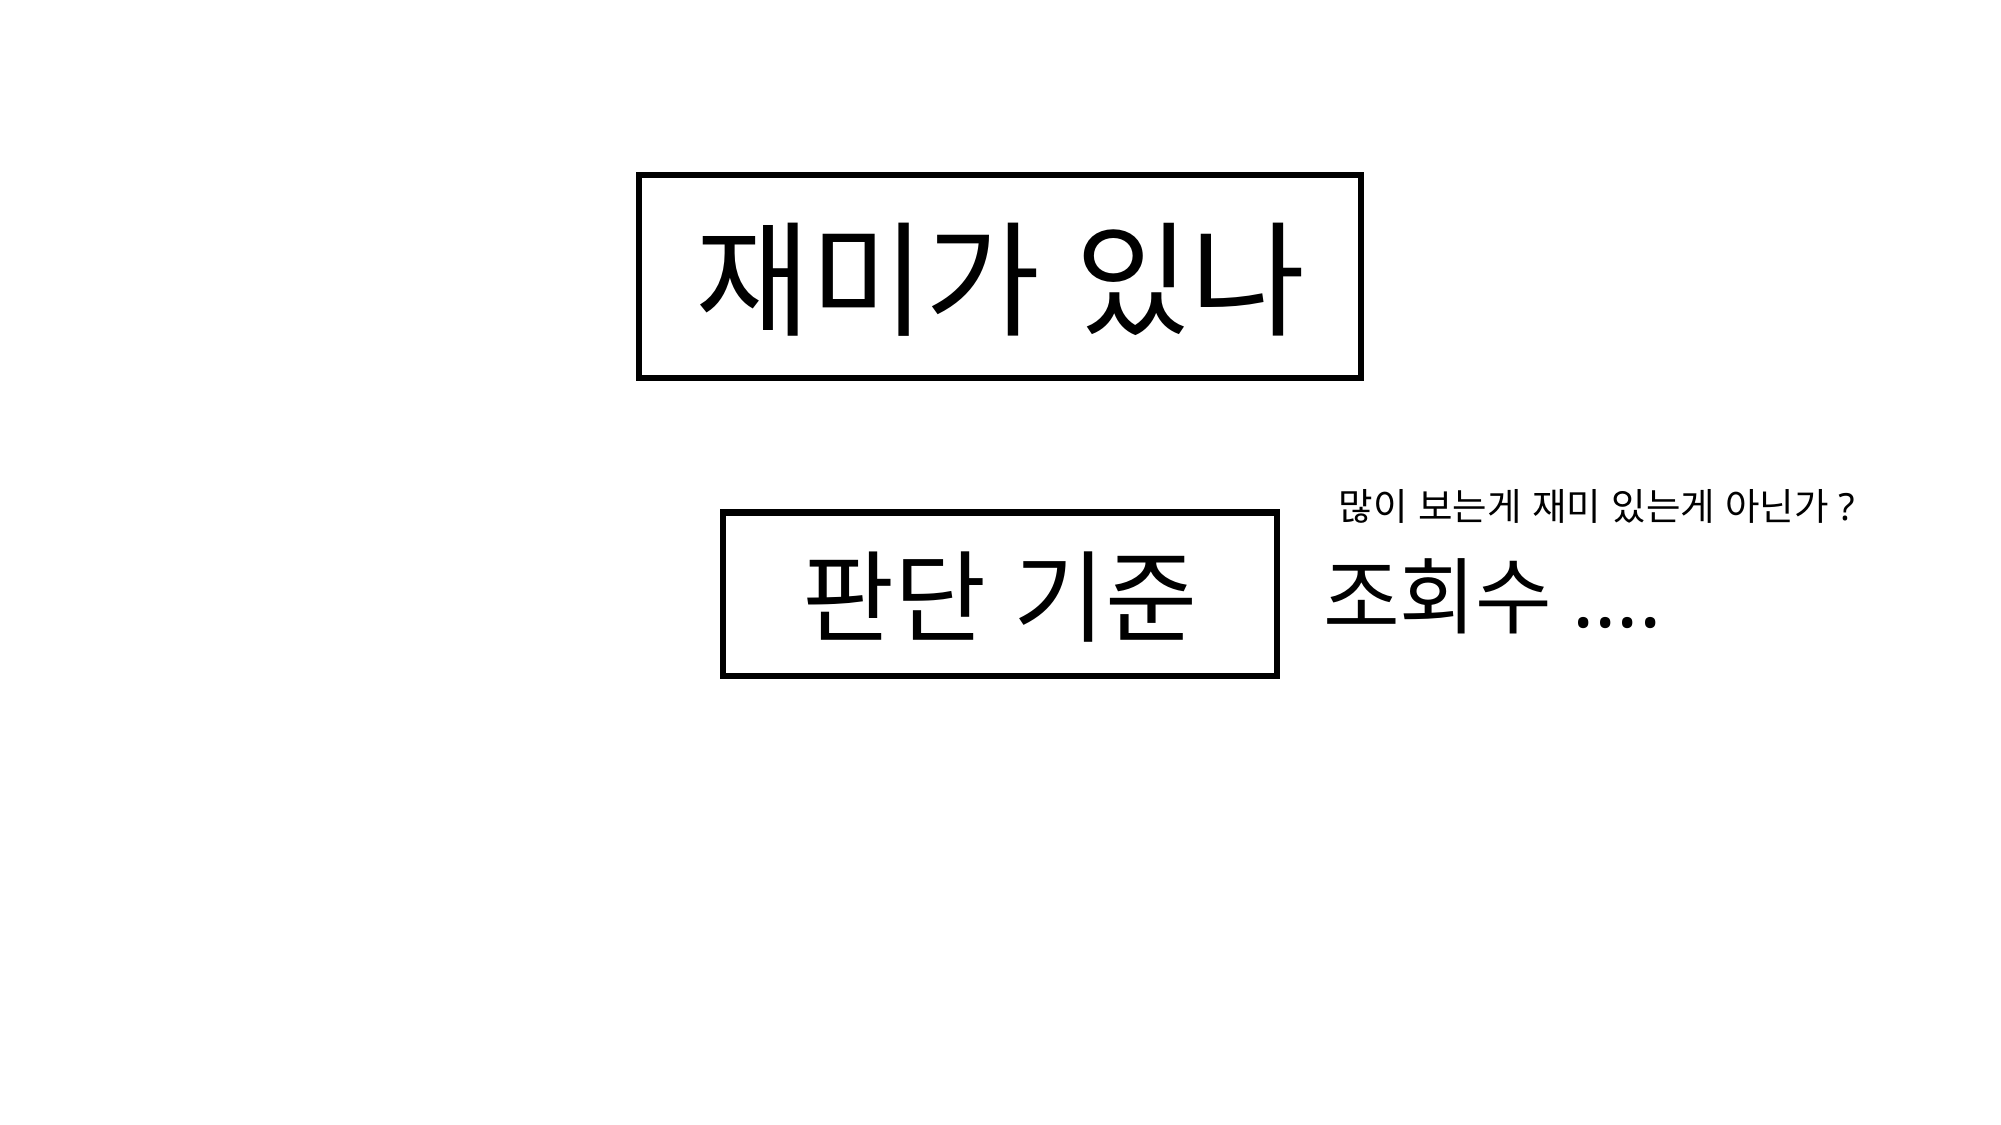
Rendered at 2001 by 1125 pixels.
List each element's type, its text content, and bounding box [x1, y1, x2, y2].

text_box 판단 기준 [722, 512, 1278, 677]
text_box 많이 보는게 재미 있는게 아닌가? [1324, 475, 2000, 536]
text_box 조회수.... [1308, 536, 1677, 652]
text_box 재미가 있나 [638, 174, 1362, 379]
